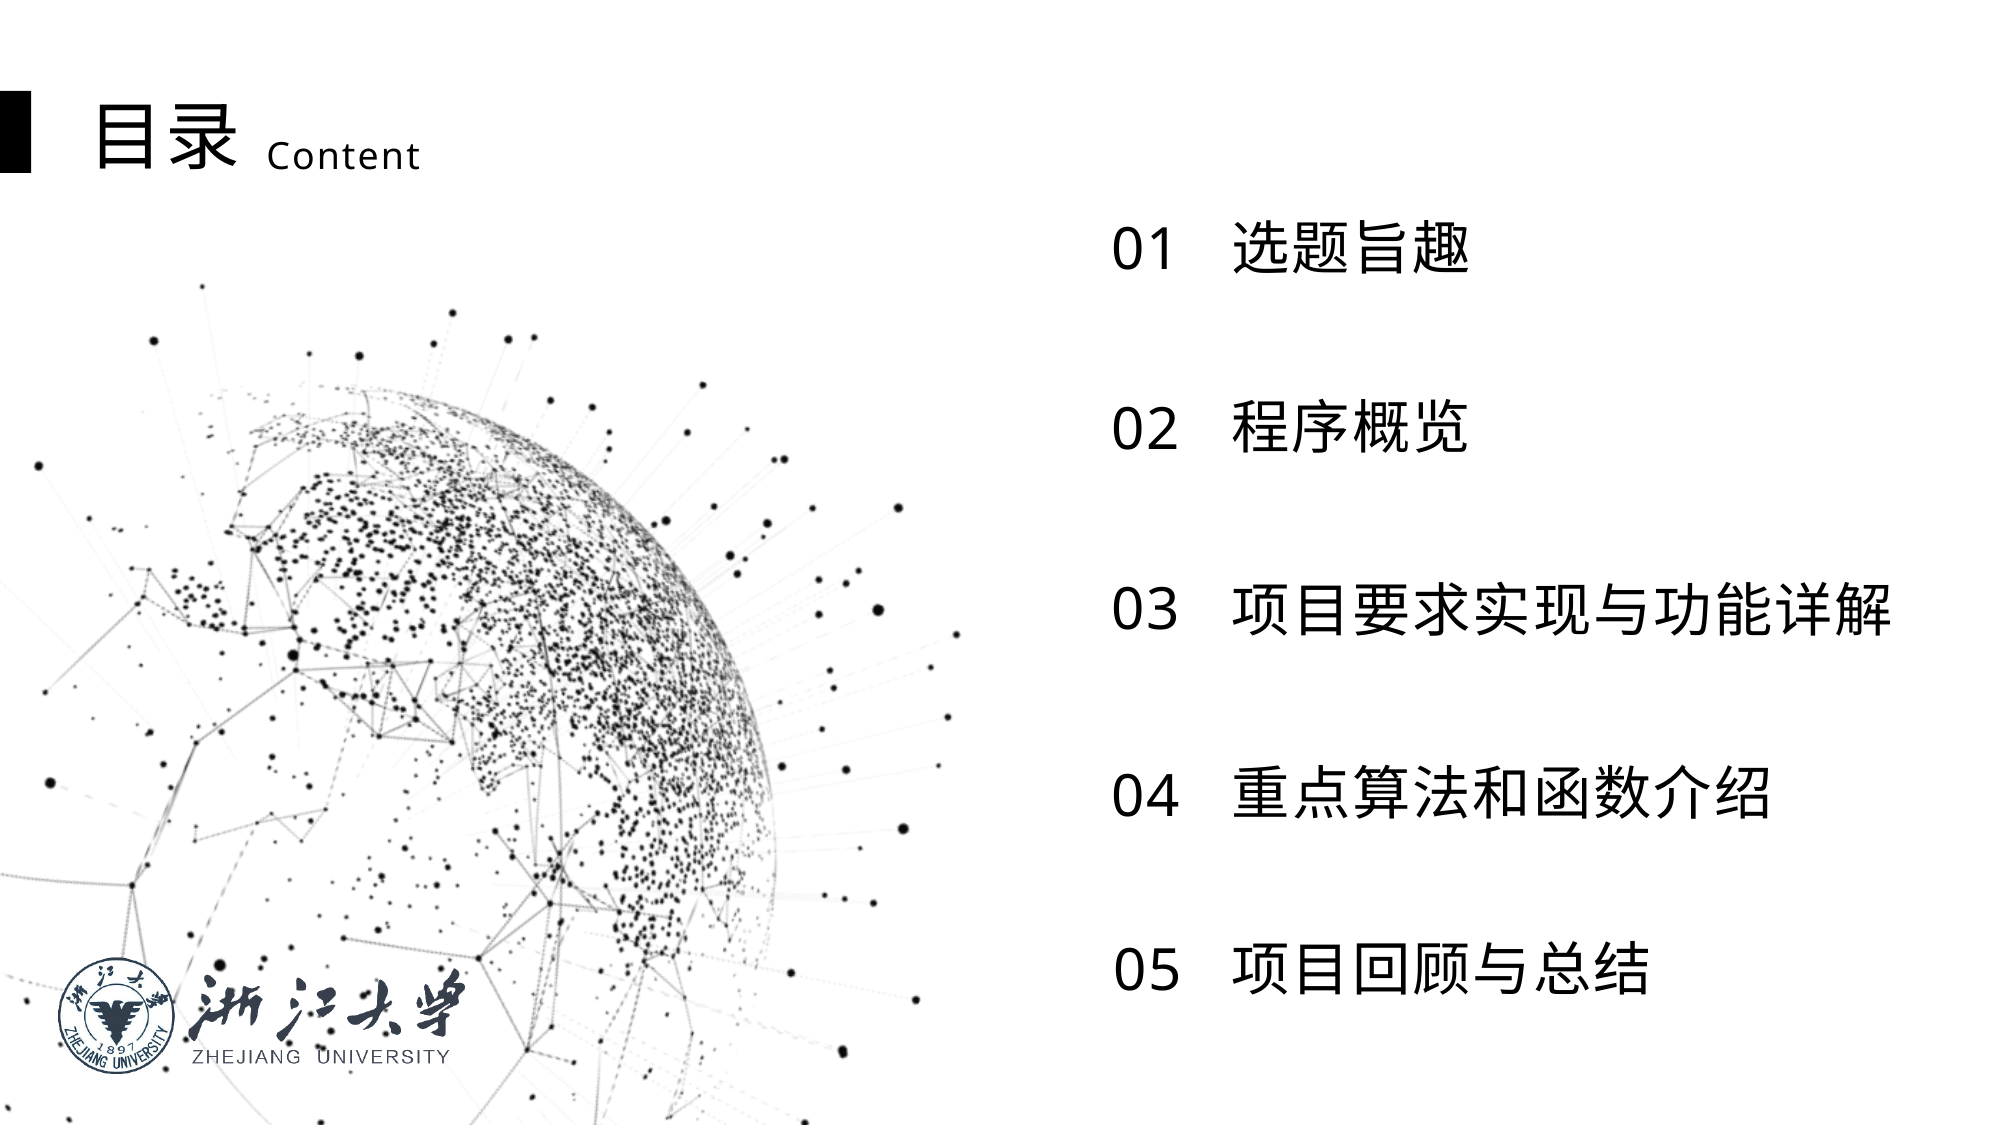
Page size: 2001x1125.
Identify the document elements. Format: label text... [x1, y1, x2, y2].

text_box [0, 90, 32, 174]
text_box 程序概览 [1216, 382, 1730, 468]
text_box 05 [1060, 924, 1197, 1004]
text_box 04 [1058, 750, 1195, 836]
text_box Content [251, 124, 722, 184]
text_box 01 [1058, 203, 1195, 289]
text_box 02 [1058, 384, 1195, 469]
picture [0, 126, 1103, 1125]
text_box 选题旨趣 [1216, 203, 1505, 289]
text_box 重点算法和函数介绍 [1217, 748, 1869, 831]
text_box 目录 [0, 81, 400, 187]
text_box 项目回顾与总结 [1216, 924, 1890, 1010]
text_box 03 [1058, 564, 1195, 649]
text_box 项目要求实现与功能详解 [1217, 565, 1930, 651]
